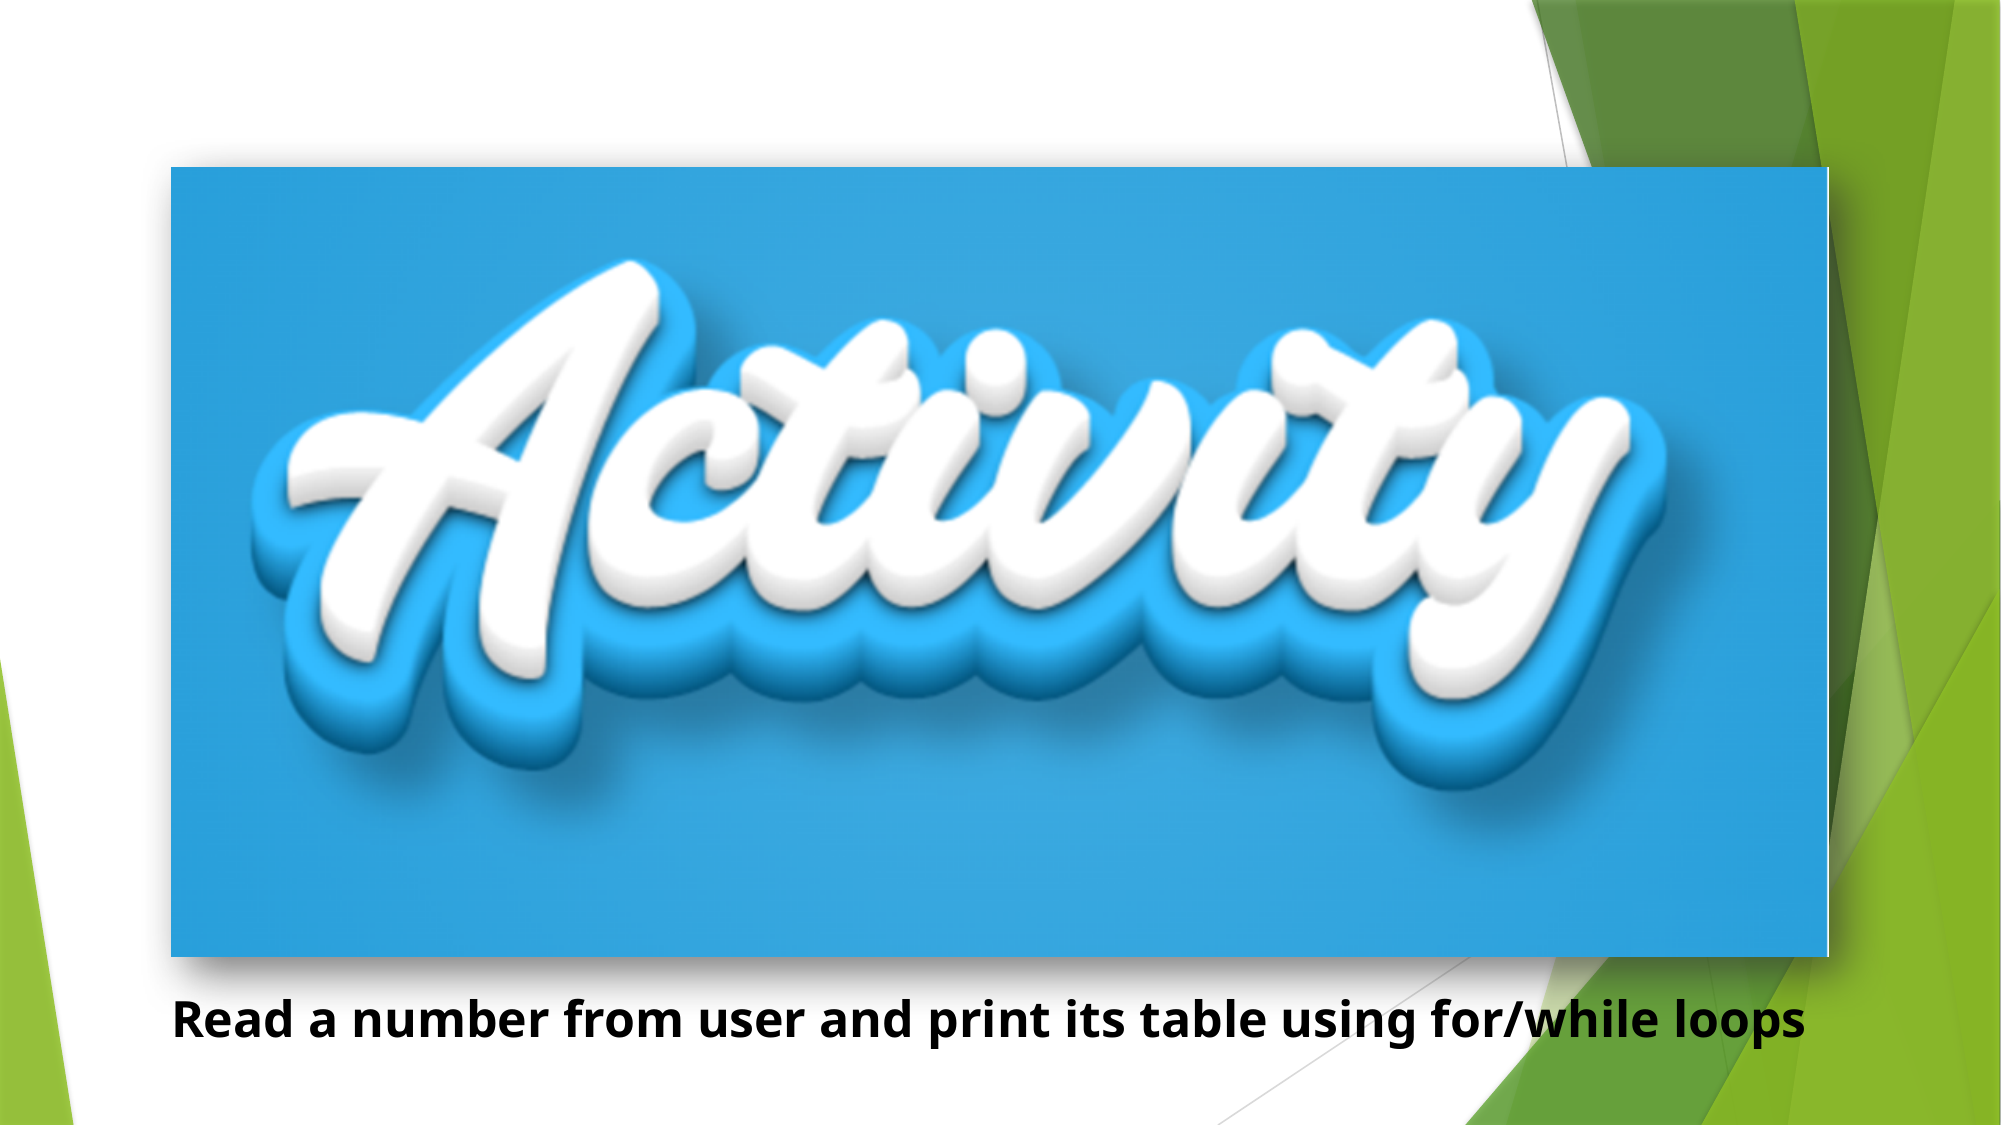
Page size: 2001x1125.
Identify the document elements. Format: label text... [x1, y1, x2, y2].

text_box Read a number from user and print its table using for/while loops [156, 979, 1823, 1055]
picture [170, 167, 1830, 958]
